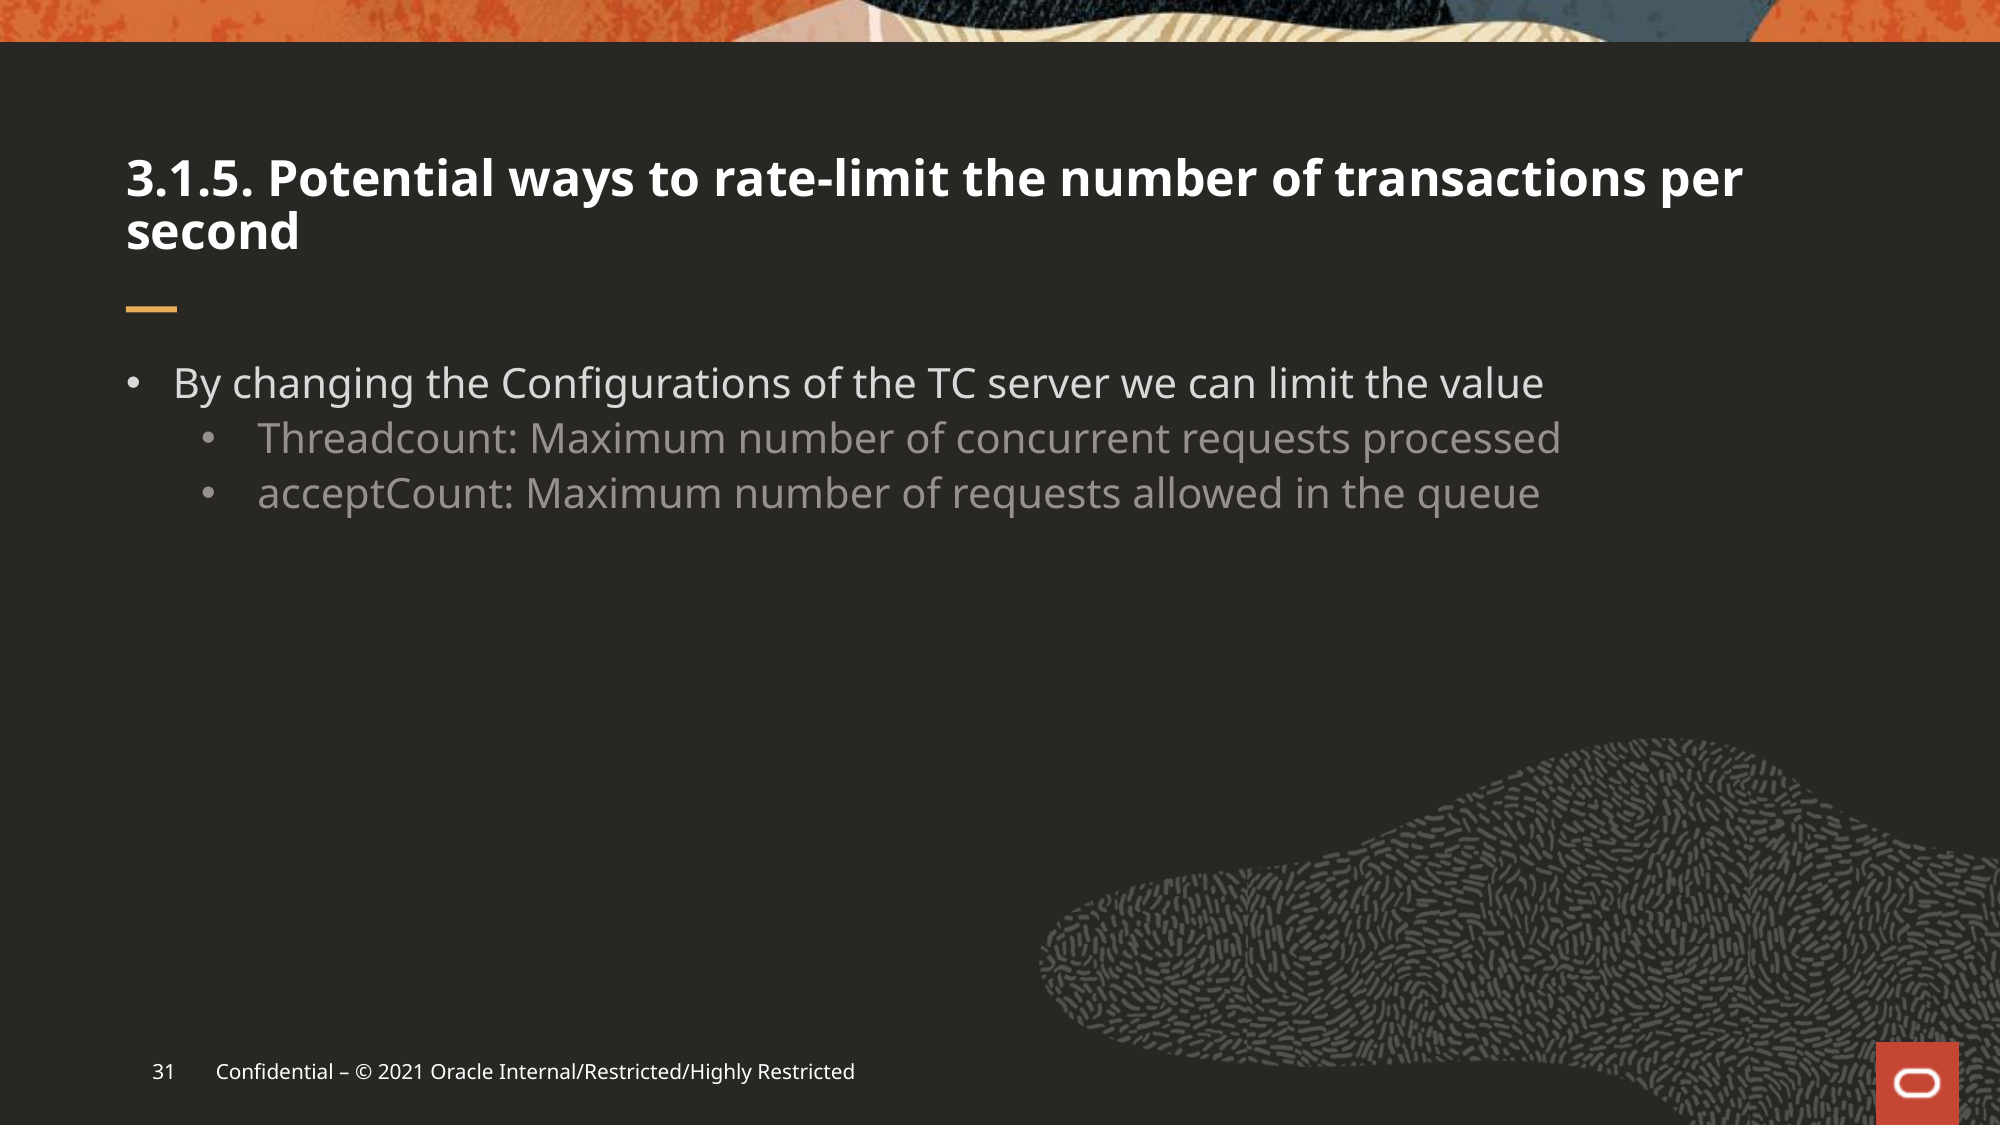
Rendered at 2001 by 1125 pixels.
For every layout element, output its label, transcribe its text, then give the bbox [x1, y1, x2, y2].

picture [1876, 1042, 1959, 1125]
slide_number 31 [137, 1042, 201, 1103]
title 3.1.5. Potential ways to rate-limit the number of transactions per second [126, 129, 1748, 269]
picture [0, 0, 2000, 42]
list By changing the Configurations of the TC server we can limit the value Threadcount: Maximum number of concurrent requests processed acceptCount: Maximum number of requests allowed in the queue [126, 349, 1748, 910]
footer Confidential – © 2021 Oracle Internal/Restricted/Highly Restricted [201, 1042, 876, 1103]
